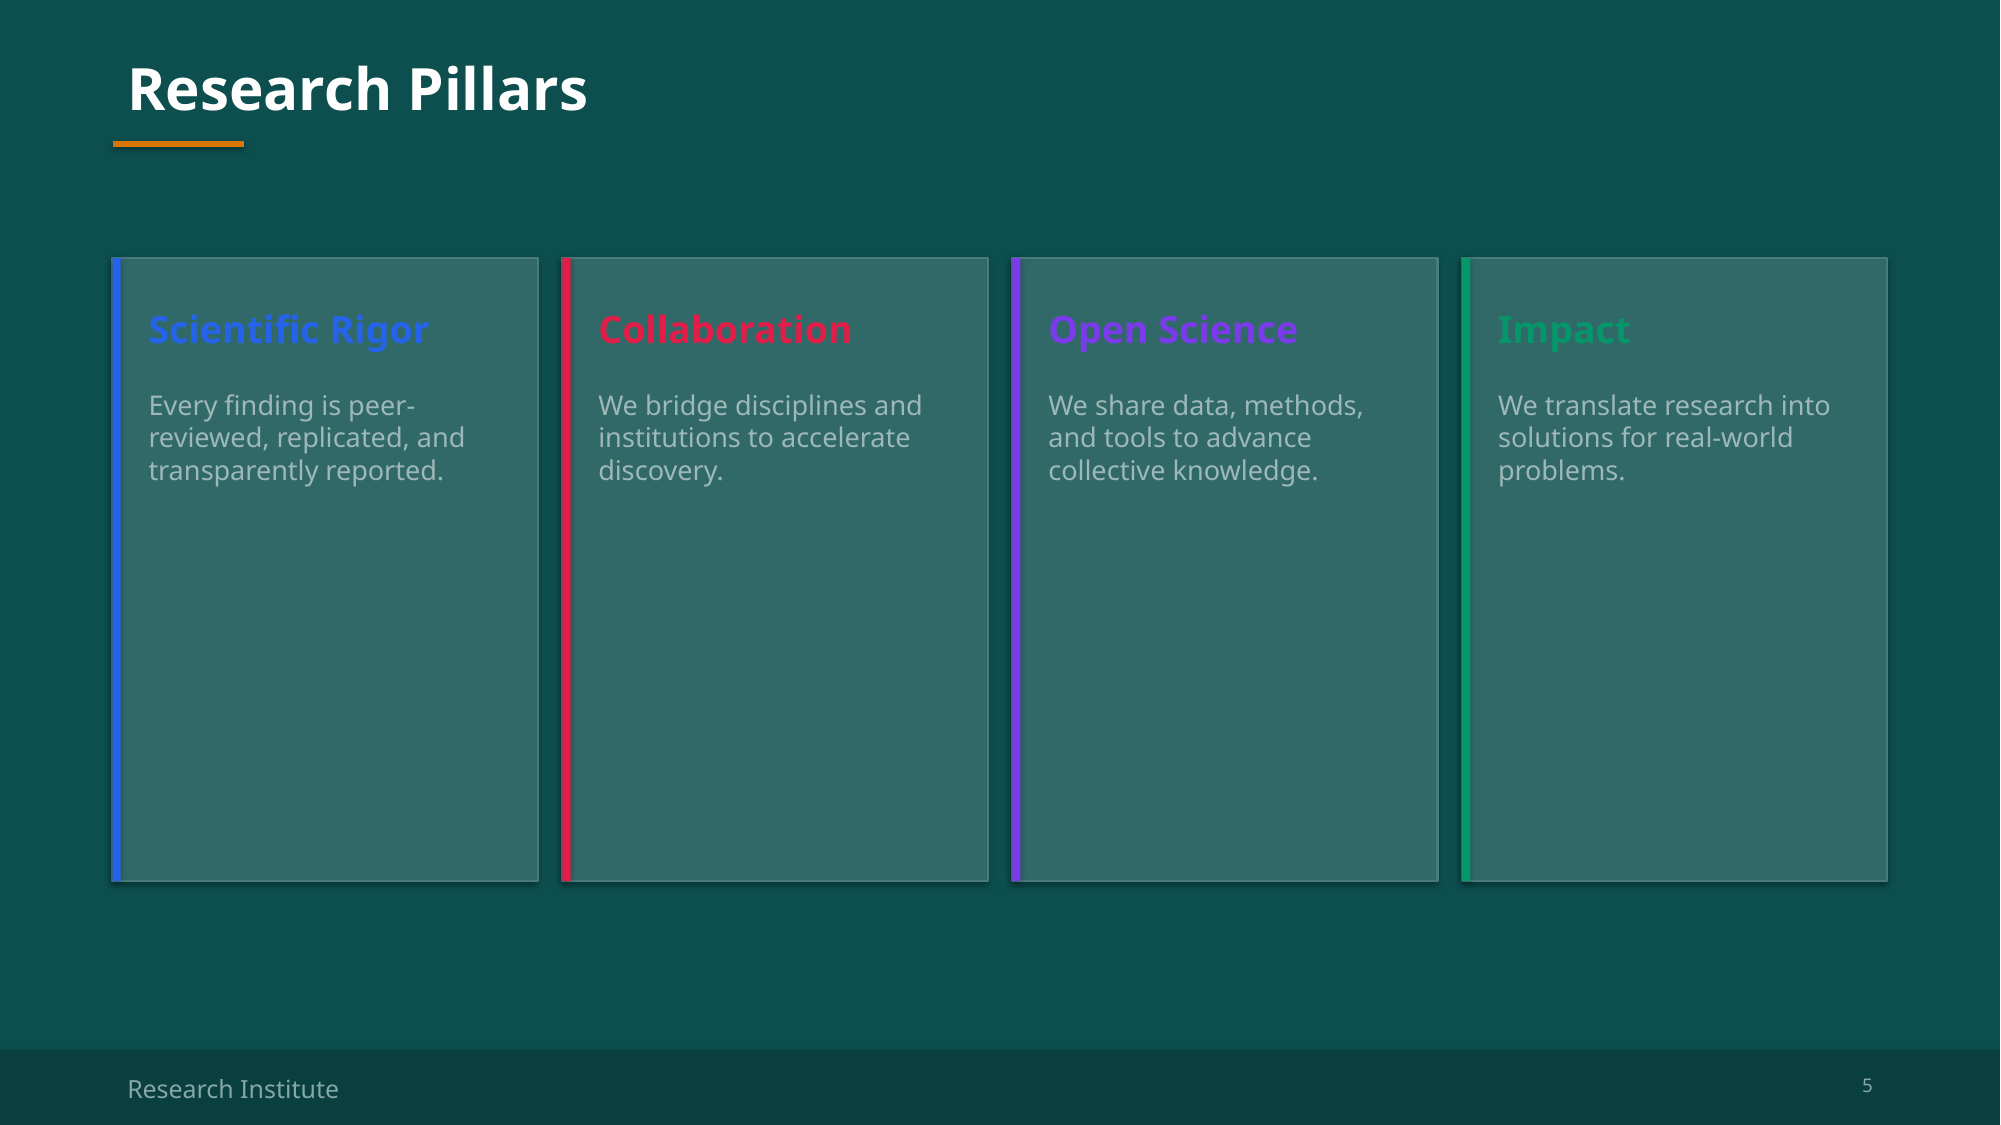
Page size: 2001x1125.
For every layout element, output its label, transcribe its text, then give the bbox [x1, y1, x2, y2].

text_box We bridge disciplines and institutions to accelerate discovery. [583, 380, 977, 493]
text_box [0, 1049, 2000, 1125]
text_box Collaboration [583, 298, 977, 359]
text_box Research Pillars [112, 45, 1888, 130]
text_box [112, 257, 121, 882]
text_box Research Institute [112, 1066, 605, 1112]
text_box Impact [1483, 298, 1876, 359]
text_box We translate research into solutions for real-world problems. [1483, 380, 1876, 493]
text_box [0, 0, 2000, 1049]
text_box [562, 257, 571, 882]
text_box We share data, methods, and tools to advance collective knowledge. [1033, 380, 1427, 493]
text_box [1012, 257, 1021, 882]
text_box [571, 257, 988, 882]
text_box 5 [1821, 1066, 1888, 1104]
text_box Scientific Rigor [133, 298, 527, 359]
text_box [1461, 257, 1471, 882]
text_box [1021, 257, 1438, 882]
text_box [122, 257, 538, 882]
text_box Open Science [1033, 298, 1427, 359]
text_box [1471, 257, 1888, 882]
text_box Every finding is peer-reviewed, replicated, and transparently reported. [133, 380, 527, 493]
